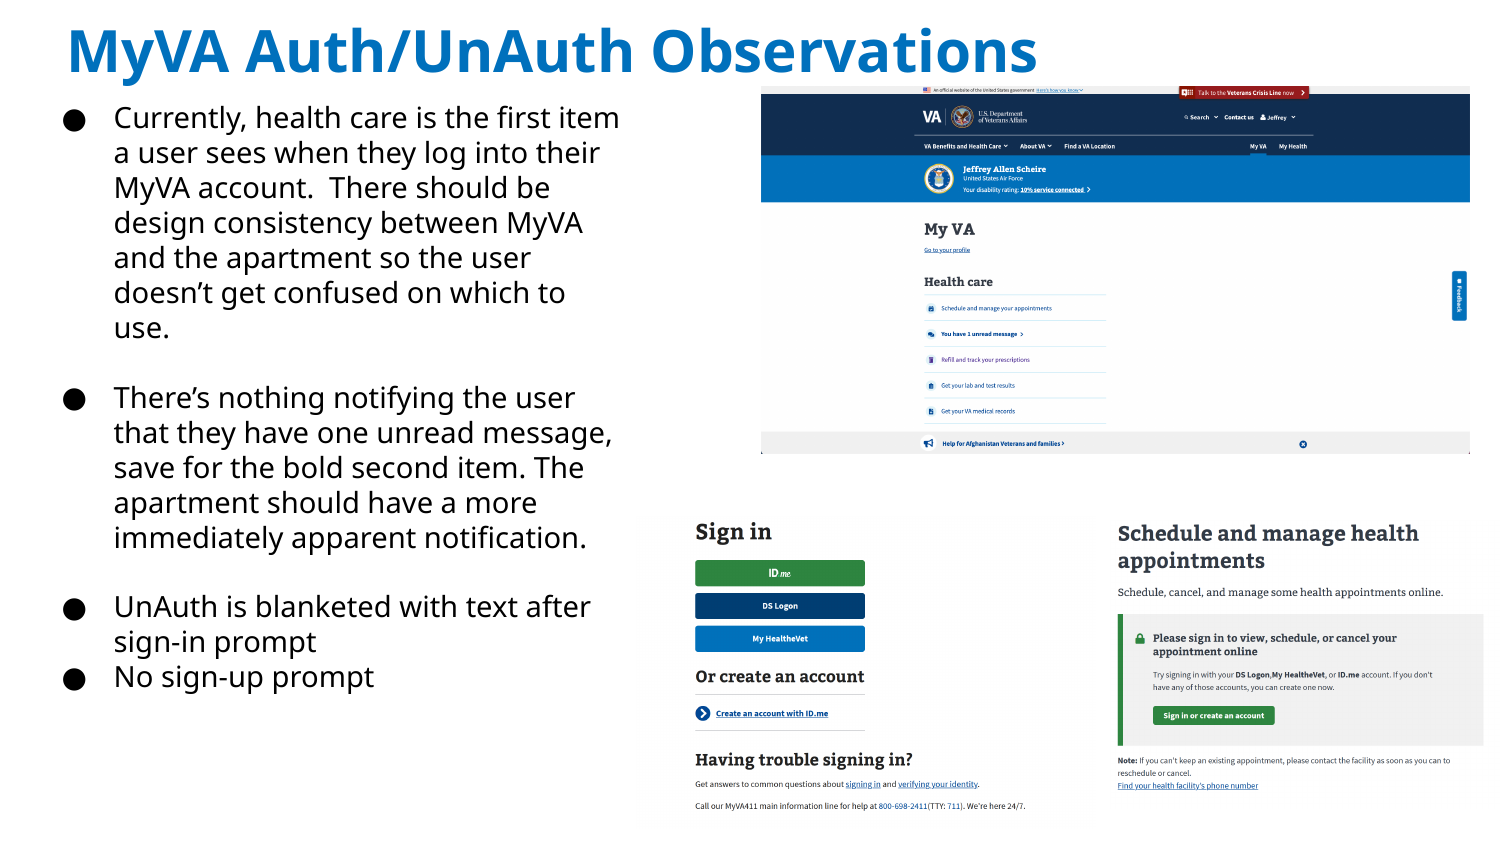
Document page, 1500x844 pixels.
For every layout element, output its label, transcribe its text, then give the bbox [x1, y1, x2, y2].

title MyVA Auth/UnAuth Observations [51, 6, 1449, 101]
picture [636, 516, 1096, 829]
picture [1110, 520, 1500, 809]
text_box Currently, health care is the first item a user sees when they log into their MyVA account. There should be design consistency between MyVA and the apartment so the user doesn’t get confused on which to use. There’s nothing notifying the user that they have one unread message, save for the bold second item. The apartment should have a more immediately apparent notification. UnAuth is blanketed with text after sign-in prompt No sign-up prompt [23, 84, 637, 709]
picture [760, 86, 1470, 454]
